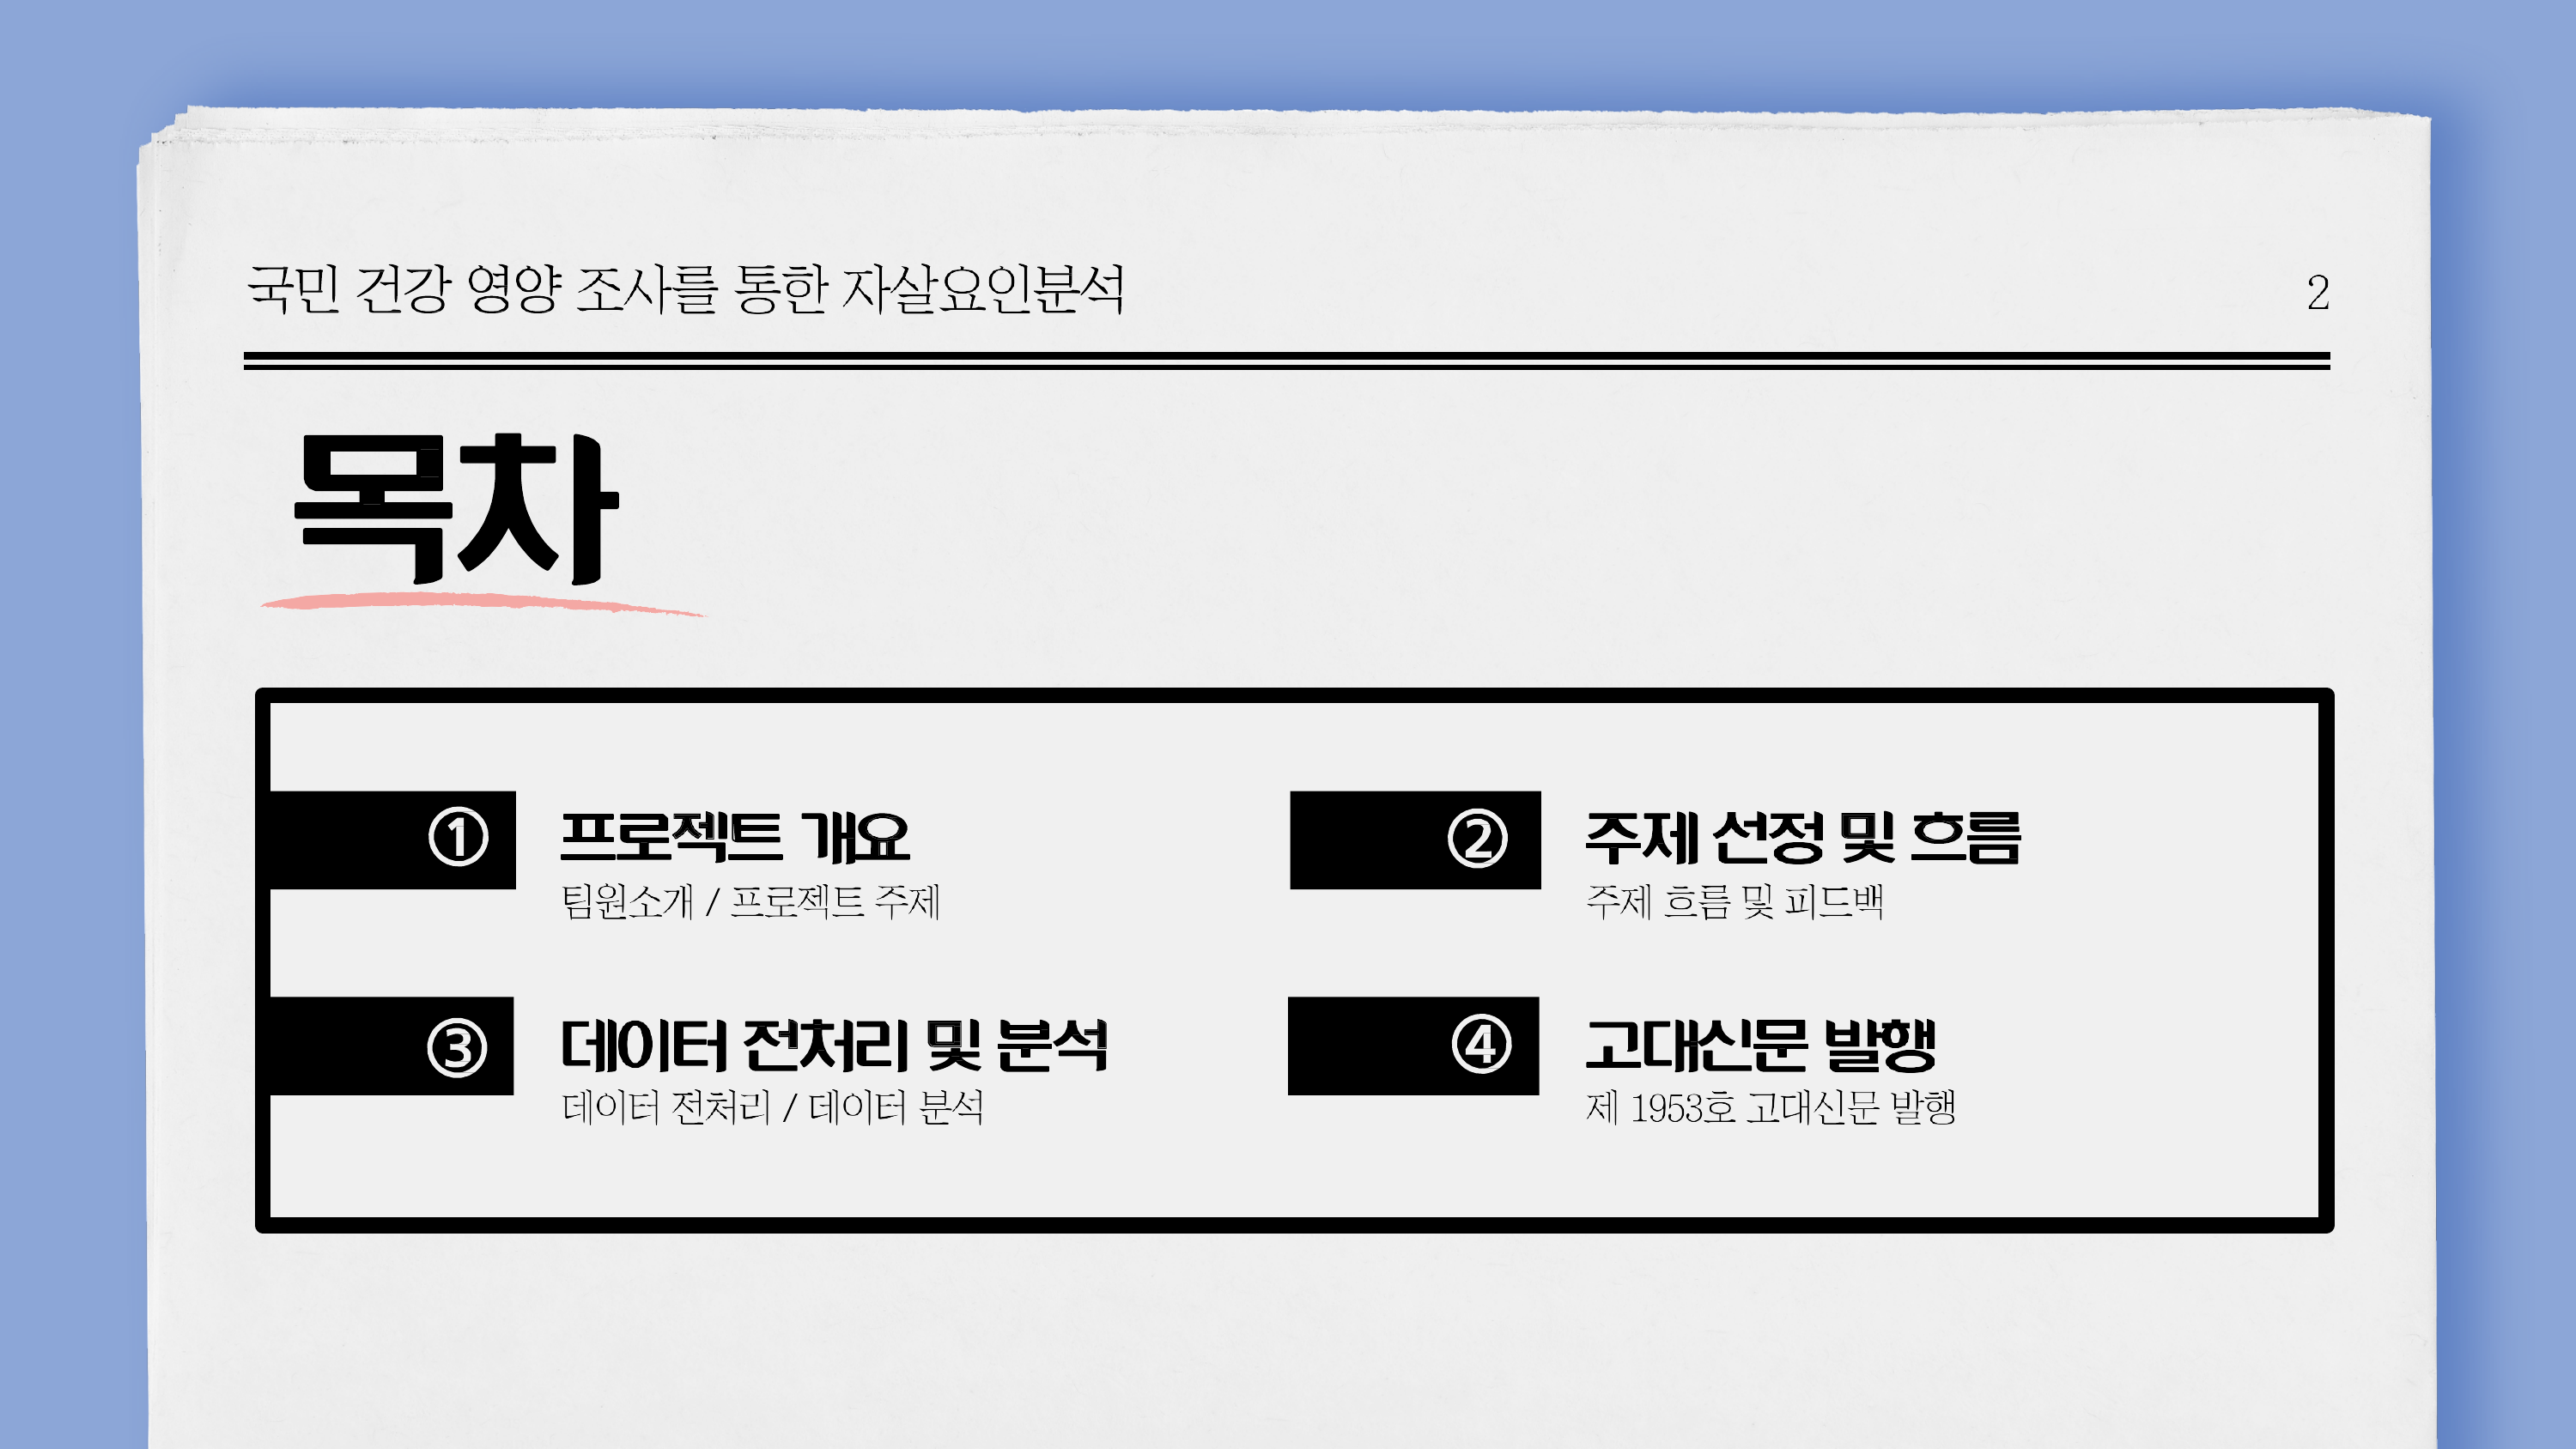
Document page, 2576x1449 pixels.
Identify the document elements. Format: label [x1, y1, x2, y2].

text_box [729, 854, 783, 859]
text_box [434, 264, 453, 296]
text_box [428, 806, 489, 867]
text_box [363, 299, 402, 313]
text_box [1671, 812, 1686, 864]
text_box [1914, 812, 1963, 821]
text_box [516, 265, 542, 293]
text_box [1971, 845, 2018, 864]
text_box [1288, 997, 1540, 1095]
text_box [1088, 297, 1122, 315]
text_box [833, 812, 855, 864]
text_box [808, 1089, 838, 1125]
text_box [1586, 1089, 1617, 1125]
text_box [1712, 811, 1823, 864]
text_box [264, 791, 516, 890]
text_box [404, 269, 433, 295]
text_box [562, 1019, 669, 1073]
text_box [1664, 885, 1731, 920]
text_box [1754, 1044, 1808, 1058]
text_box [927, 1021, 962, 1047]
text_box [778, 1019, 798, 1049]
text_box [1967, 835, 2021, 840]
text_box [544, 264, 562, 296]
text_box [328, 449, 419, 477]
text_box [1103, 264, 1122, 296]
text_box [1844, 840, 1895, 863]
text_box [474, 295, 509, 313]
text_box [1290, 791, 1541, 890]
text_box [427, 1017, 488, 1078]
text_box [1826, 1019, 1935, 1073]
text_box [750, 1051, 797, 1070]
text_box [866, 816, 900, 856]
text_box [1688, 812, 1698, 864]
text_box [1675, 1020, 1698, 1072]
text_box [1884, 811, 1893, 840]
text_box [1785, 884, 1882, 920]
text_box [562, 1089, 592, 1125]
text_box [1001, 1020, 1048, 1039]
text_box [1587, 884, 1650, 920]
text_box [1765, 1024, 1797, 1035]
text_box [617, 815, 671, 859]
text_box [1084, 1019, 1107, 1049]
text_box [744, 1022, 778, 1046]
text_box [843, 1089, 871, 1125]
text_box [1054, 1021, 1084, 1046]
text_box [562, 854, 616, 859]
text_box [305, 530, 440, 583]
text_box [597, 1089, 624, 1125]
text_box [930, 1048, 981, 1070]
text_box [919, 1089, 981, 1125]
text_box [1955, 822, 1962, 840]
text_box [263, 695, 2327, 1226]
text_box [1911, 854, 1965, 859]
picture [0, 0, 2576, 1449]
text_box [1590, 1022, 1637, 1052]
text_box [708, 1020, 726, 1072]
text_box [1451, 1014, 1512, 1074]
text_box [857, 1022, 891, 1066]
text_box [678, 843, 725, 863]
text_box [800, 1020, 835, 1067]
text_box [1059, 1051, 1106, 1070]
text_box [898, 1020, 907, 1072]
text_box [1037, 264, 1072, 288]
text_box [326, 264, 337, 303]
text_box [1037, 299, 1076, 313]
text_box [247, 266, 295, 315]
text_box [520, 295, 555, 313]
text_box [356, 264, 398, 303]
text_box [563, 815, 613, 842]
text_box [1698, 1021, 1735, 1046]
text_box [459, 434, 557, 570]
text_box [1633, 1091, 1736, 1124]
text_box [859, 818, 866, 839]
text_box [1742, 1019, 1750, 1047]
text_box [1971, 812, 2019, 832]
text_box [1034, 289, 1080, 307]
text_box [719, 812, 727, 839]
text_box [1747, 1089, 1880, 1125]
text_box [1448, 808, 1508, 869]
text_box [1757, 1052, 1805, 1071]
text_box [263, 997, 514, 1095]
text_box [629, 1089, 658, 1125]
text_box [1587, 1046, 1641, 1068]
text_box [580, 819, 596, 838]
text_box [970, 1019, 979, 1047]
text_box [782, 1094, 798, 1122]
text_box [855, 854, 910, 859]
text_box [1841, 813, 1875, 839]
text_box [1891, 1089, 1954, 1125]
text_box [1009, 1029, 1041, 1034]
text_box [296, 437, 451, 517]
text_box [875, 884, 939, 920]
text_box [1644, 1022, 1672, 1065]
text_box [1978, 849, 2010, 859]
text_box [1757, 1021, 1805, 1039]
text_box [259, 591, 709, 617]
text_box [802, 814, 827, 858]
text_box [1589, 814, 1637, 840]
text_box [295, 269, 323, 296]
text_box [1000, 1052, 1049, 1071]
text_box [732, 814, 780, 842]
text_box [674, 1022, 708, 1065]
text_box [835, 1020, 853, 1072]
text_box [875, 1089, 904, 1125]
text_box [576, 264, 719, 315]
text_box [671, 1089, 769, 1125]
text_box [1915, 822, 1922, 840]
text_box [1704, 1051, 1752, 1070]
text_box [574, 435, 617, 584]
text_box [1587, 843, 1641, 864]
text_box [1080, 266, 1109, 296]
text_box [1741, 883, 1773, 919]
text_box [842, 264, 1030, 315]
text_box [1923, 840, 1954, 844]
text_box [2308, 275, 2329, 309]
text_box [1922, 821, 1955, 840]
text_box [734, 264, 829, 314]
text_box [900, 818, 907, 839]
text_box [562, 883, 692, 920]
text_box [998, 1044, 1052, 1058]
text_box [410, 295, 445, 313]
text_box [731, 884, 865, 920]
text_box [705, 888, 720, 917]
text_box [301, 299, 339, 313]
text_box [671, 811, 714, 840]
text_box [469, 264, 508, 297]
text_box [1643, 814, 1672, 858]
